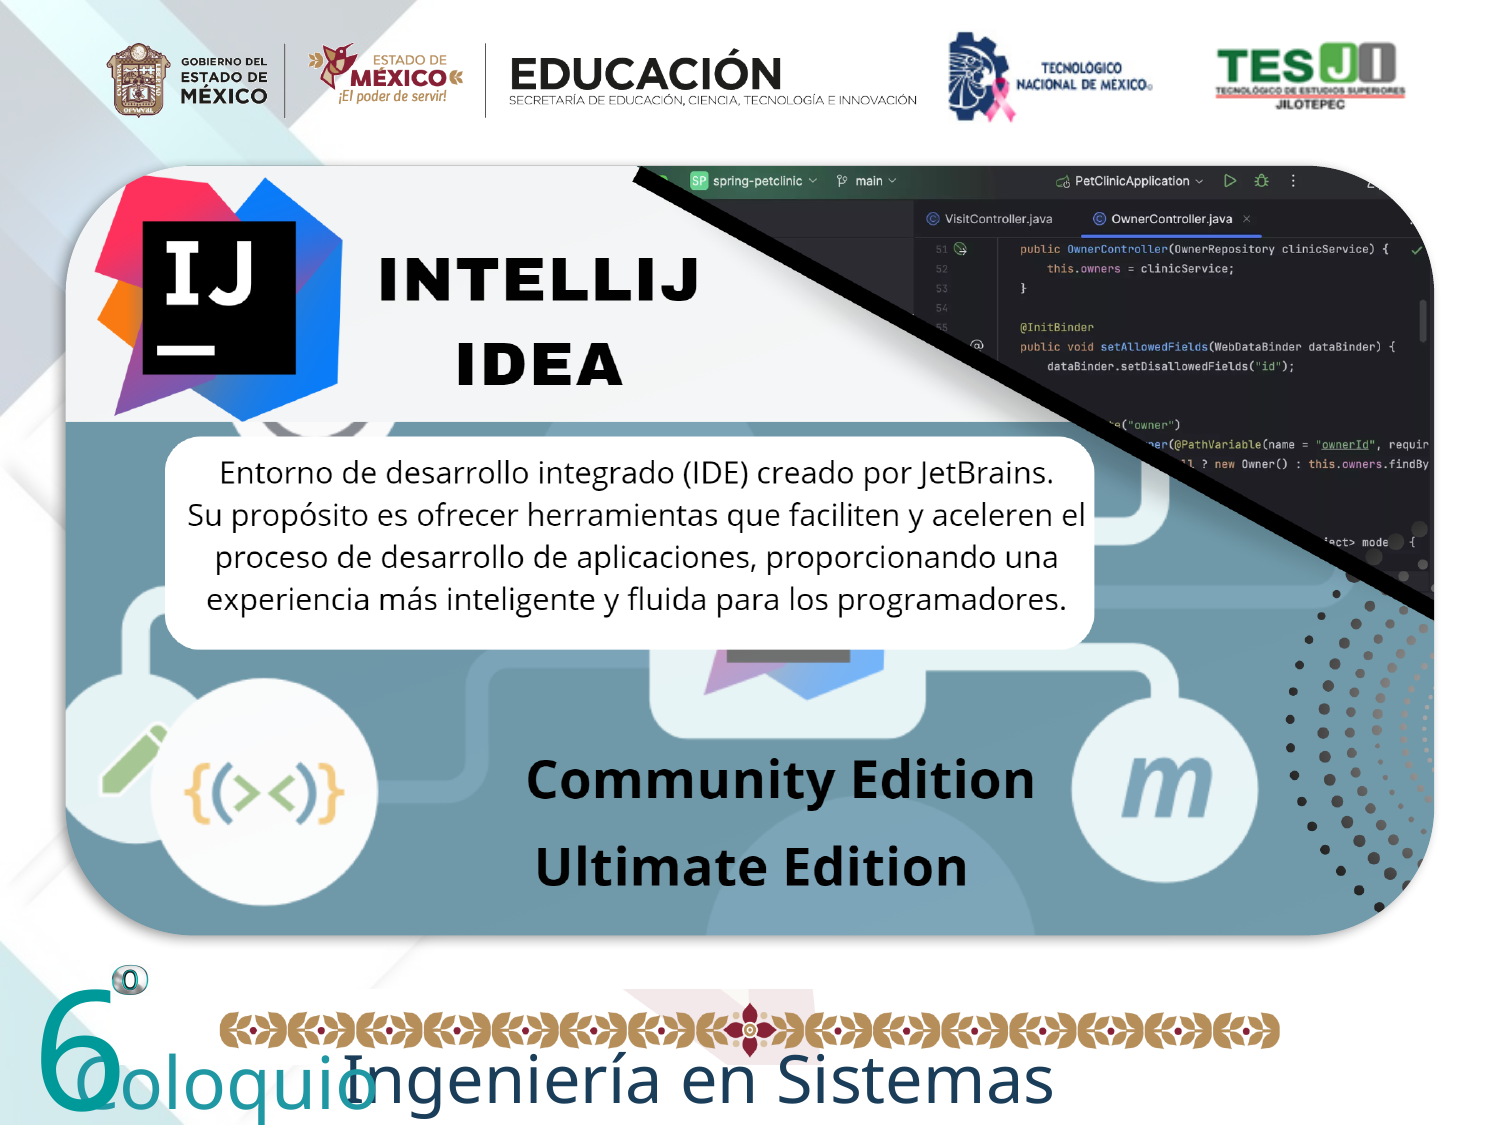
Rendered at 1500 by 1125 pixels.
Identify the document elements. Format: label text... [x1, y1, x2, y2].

picture [0, 0, 1435, 1125]
text_box Ingeniería en Sistemas Computacionales [805, 1074, 1321, 1125]
picture [1198, 28, 1422, 128]
